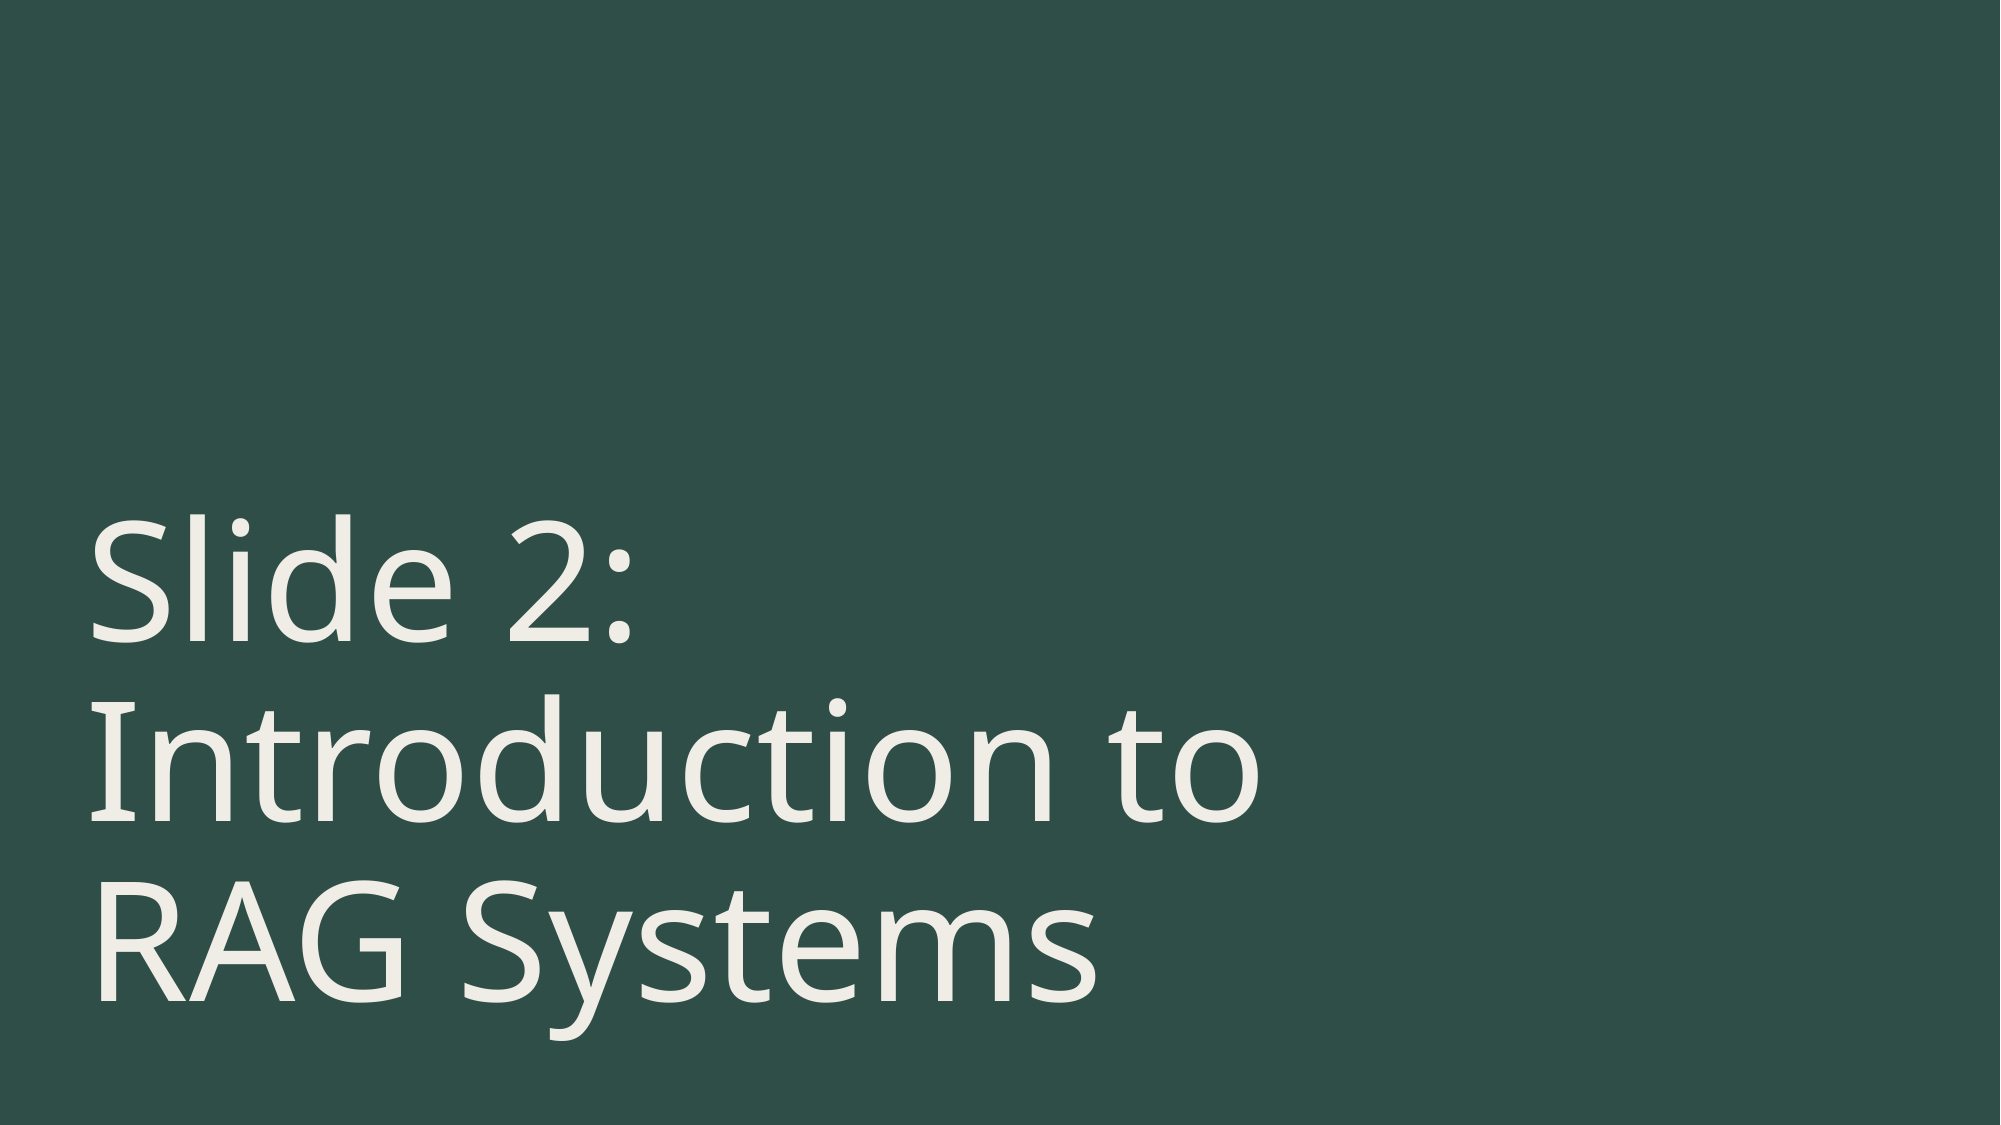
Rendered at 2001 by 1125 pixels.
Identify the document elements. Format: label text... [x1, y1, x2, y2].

title Slide 2: Introduction to RAG Systems [70, 296, 1346, 1046]
